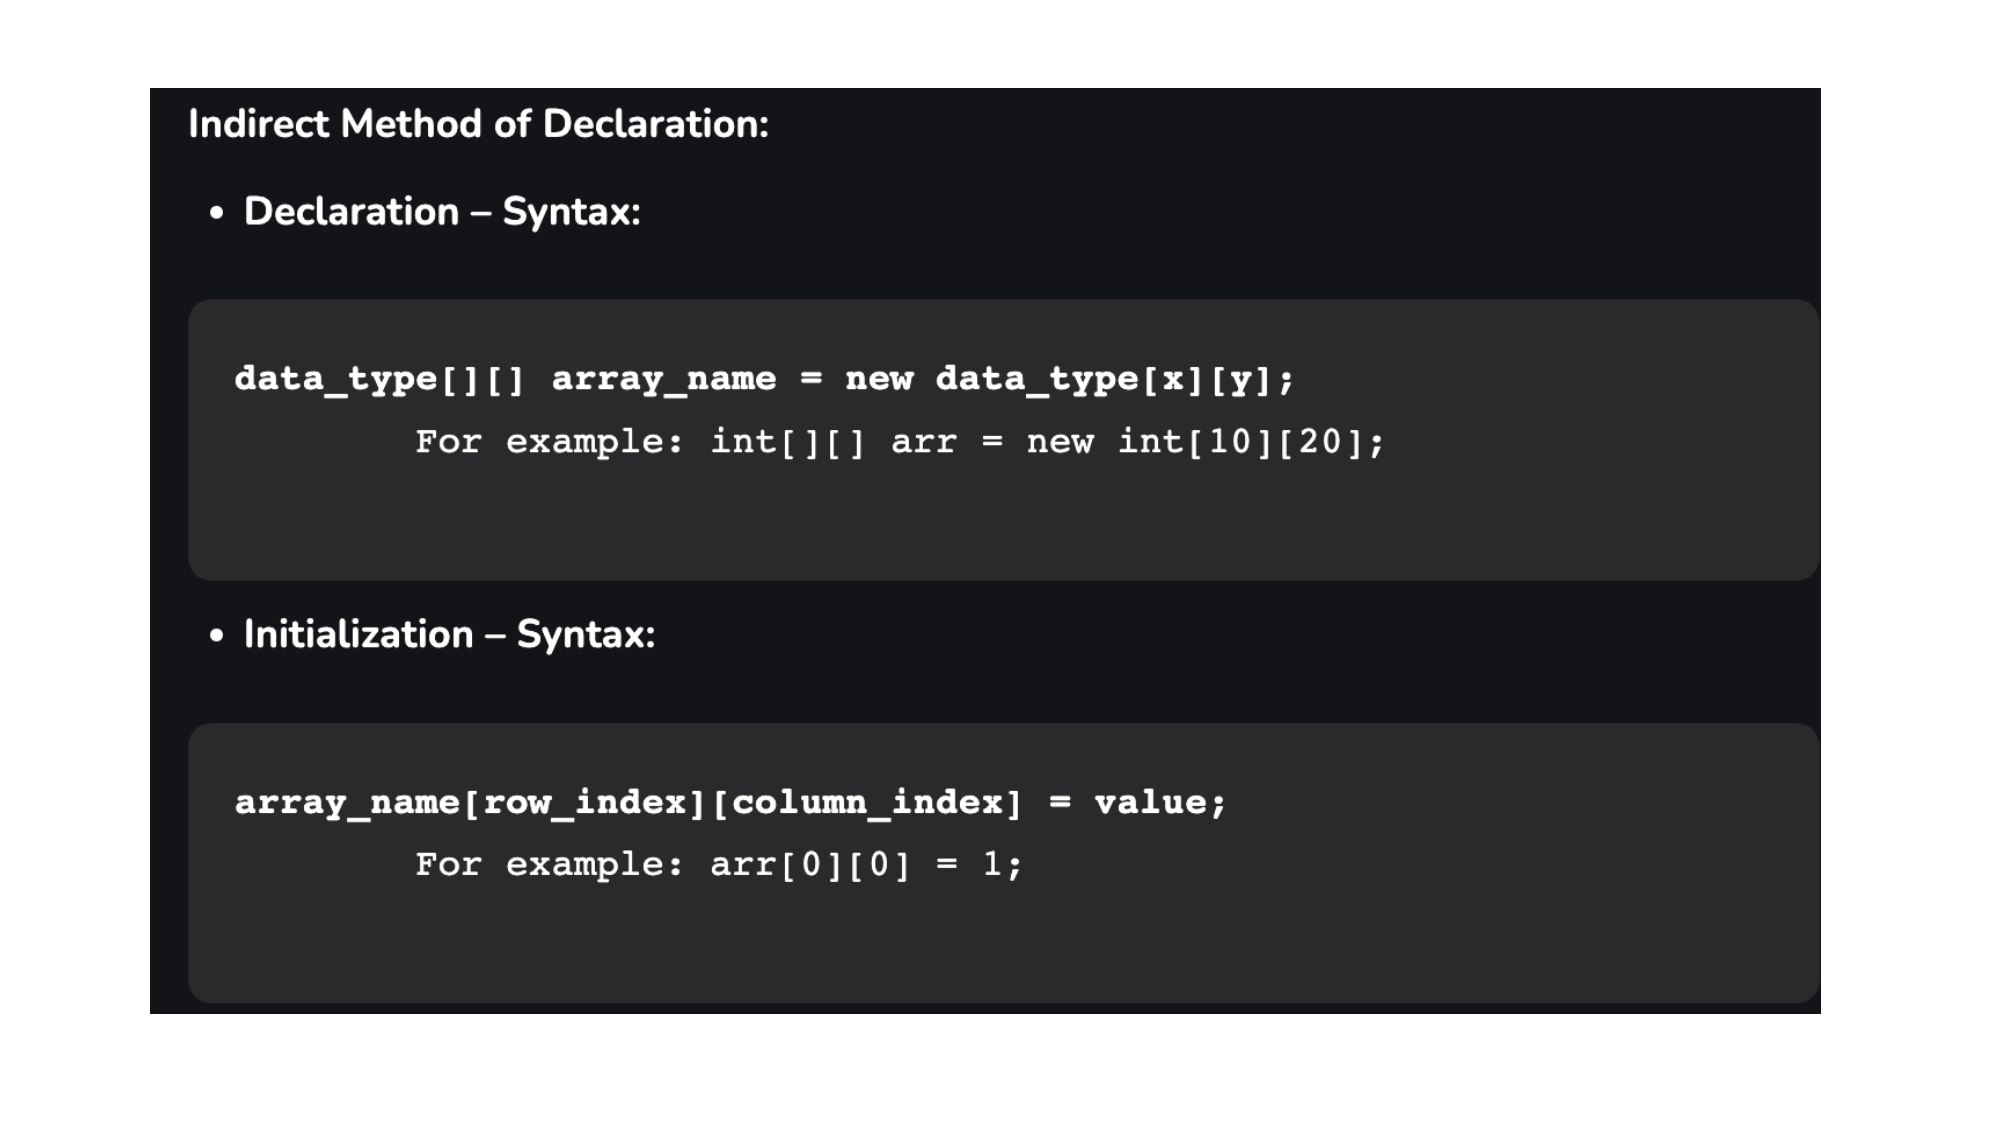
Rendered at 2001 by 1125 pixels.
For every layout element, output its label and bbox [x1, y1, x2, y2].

picture [149, 88, 1822, 1014]
